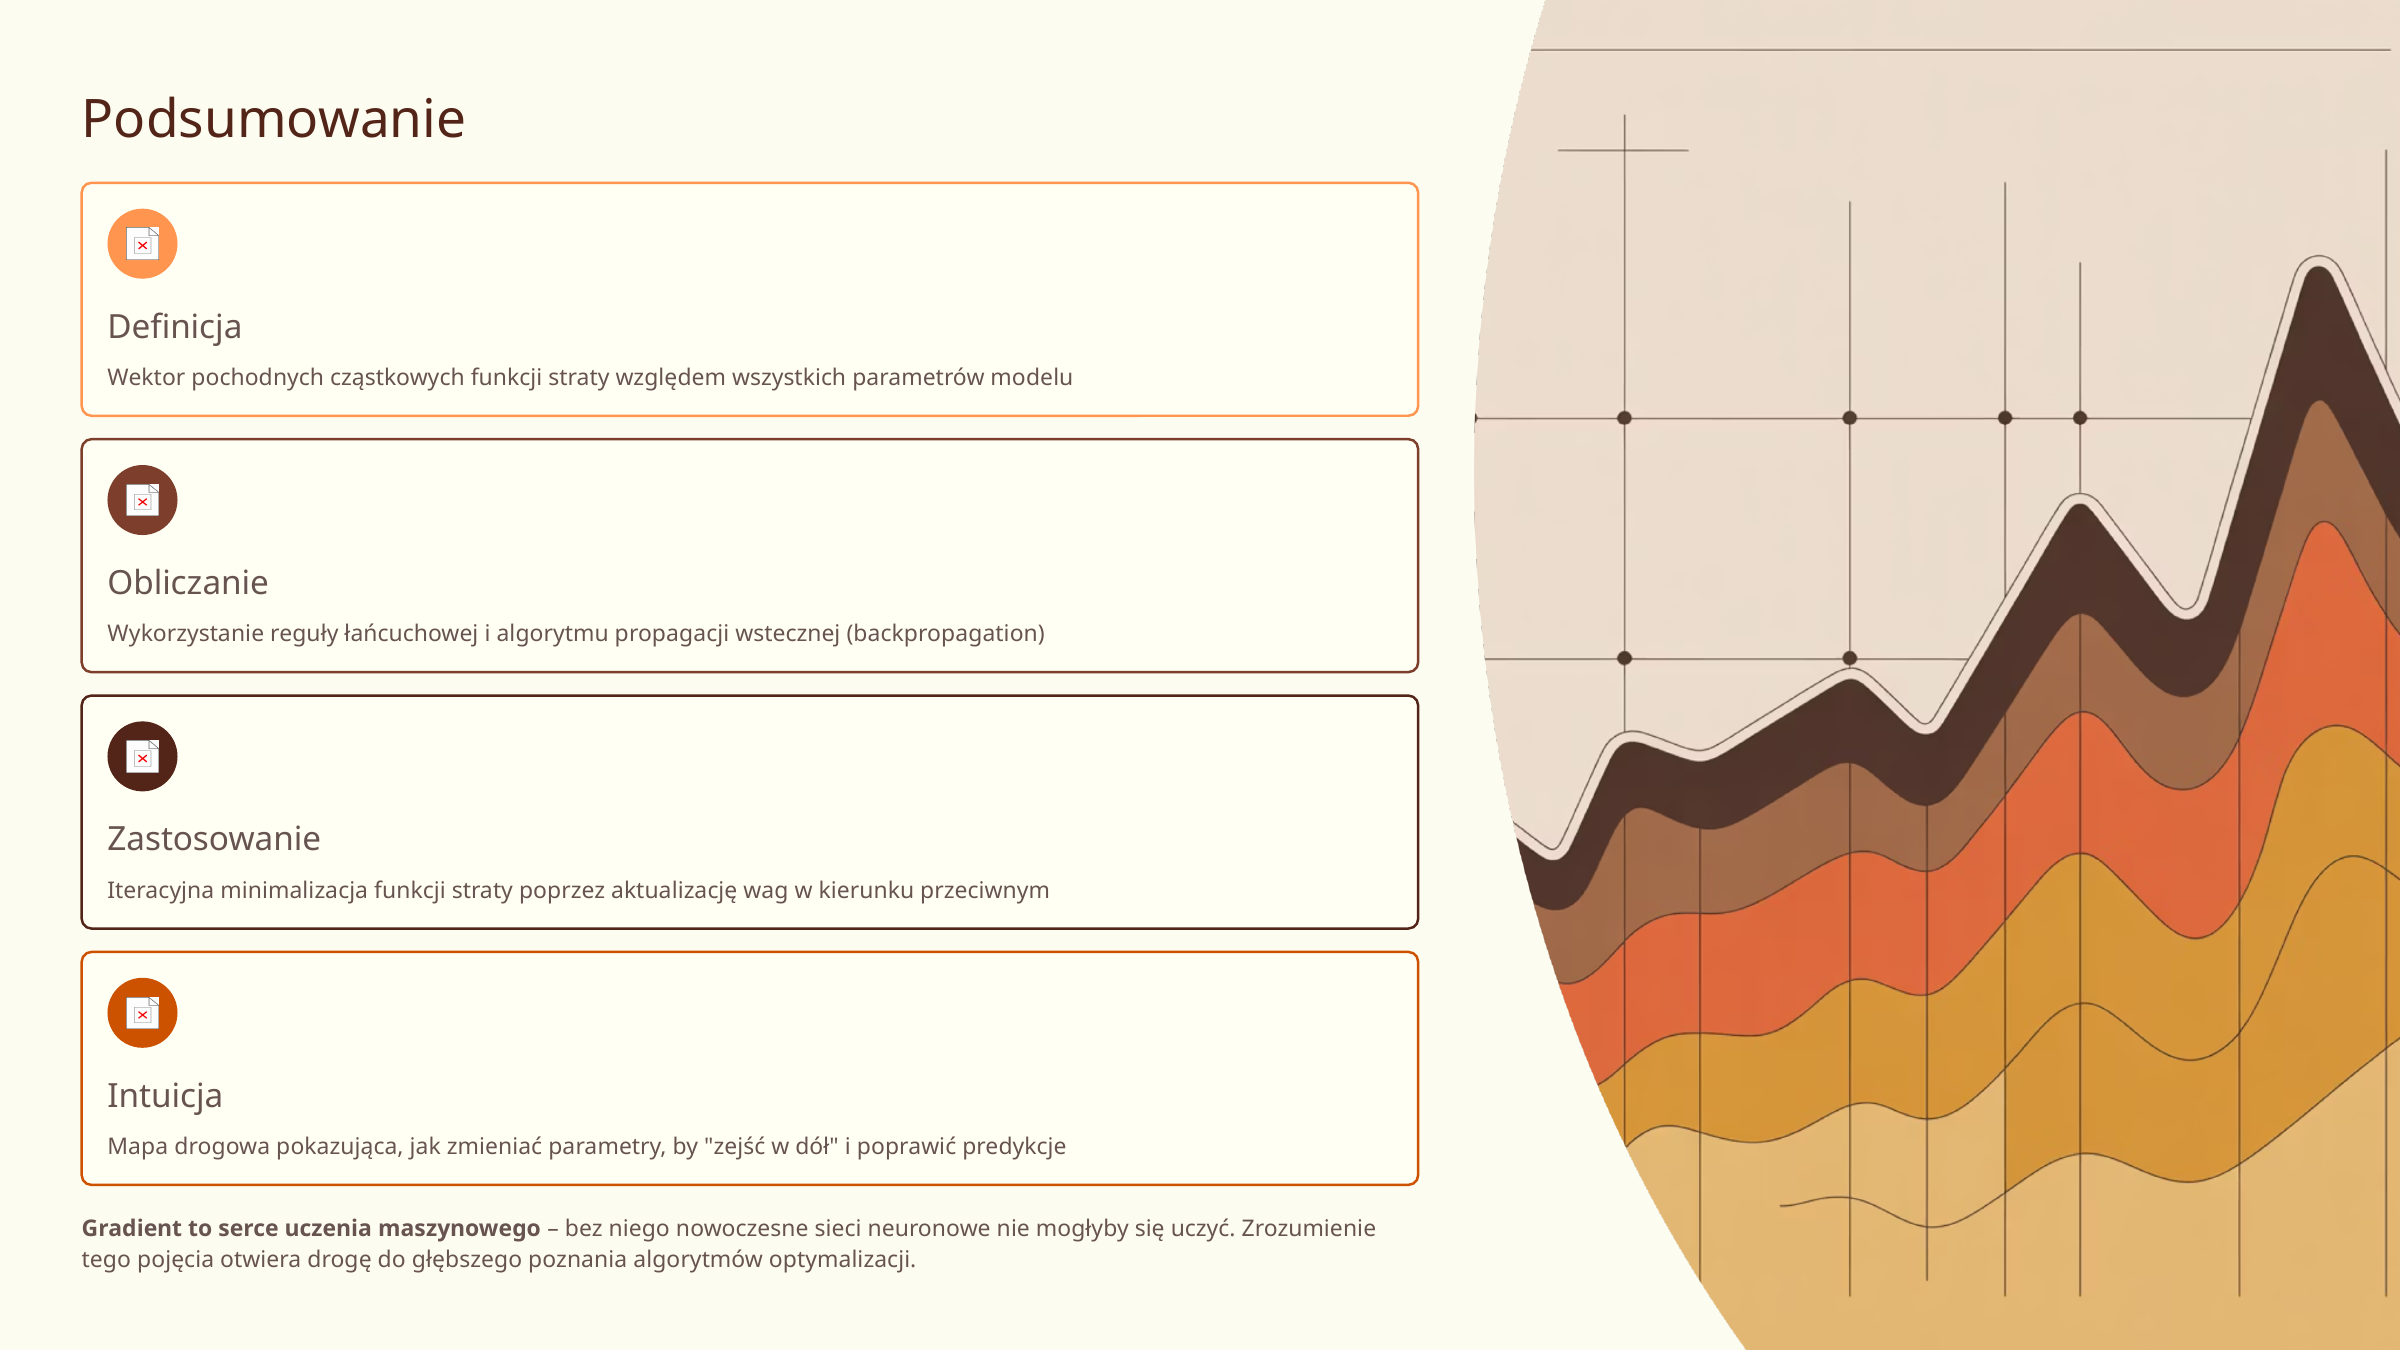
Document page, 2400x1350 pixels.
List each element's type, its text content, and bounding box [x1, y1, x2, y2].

picture [126, 484, 159, 516]
text_box [81, 182, 1419, 416]
text_box Mapa drogowa pokazująca, jak zmieniać parametry, by "zejść w dół" i poprawić predykcje [107, 1128, 1393, 1160]
text_box [81, 439, 1419, 673]
picture [126, 996, 159, 1029]
text_box [81, 951, 1419, 1185]
text_box Wektor pochodnych cząstkowych funkcji straty względem wszystkich parametrów modelu [107, 359, 1393, 390]
text_box [107, 208, 178, 279]
text_box [81, 695, 1419, 929]
text_box Zastosowanie [107, 814, 444, 859]
text_box [107, 464, 178, 536]
picture [126, 227, 159, 260]
text_box [107, 977, 178, 1048]
picture [1454, 0, 2400, 1350]
text_box Gradient to serce uczenia maszynowego – bez niego nowoczesne sieci neuronowe nie mogłyby się uczyć. Zrozumienie tego pojęcia otwiera drogę do głębszego poznania algorytmów optymalizacji. [81, 1211, 1419, 1272]
text_box Intuicja [107, 1071, 444, 1115]
text_box Definicja [107, 302, 444, 346]
text_box Podsumowanie [81, 77, 619, 148]
picture [126, 740, 159, 773]
text_box Iteracyjna minimalizacja funkcji straty poprzez aktualizację wag w kierunku przeciwnym [107, 872, 1393, 903]
text_box [107, 721, 178, 792]
text_box Wykorzystanie reguły łańcuchowej i algorytmu propagacji wstecznej (backpropagation) [107, 616, 1393, 647]
text_box Obliczanie [107, 558, 444, 603]
